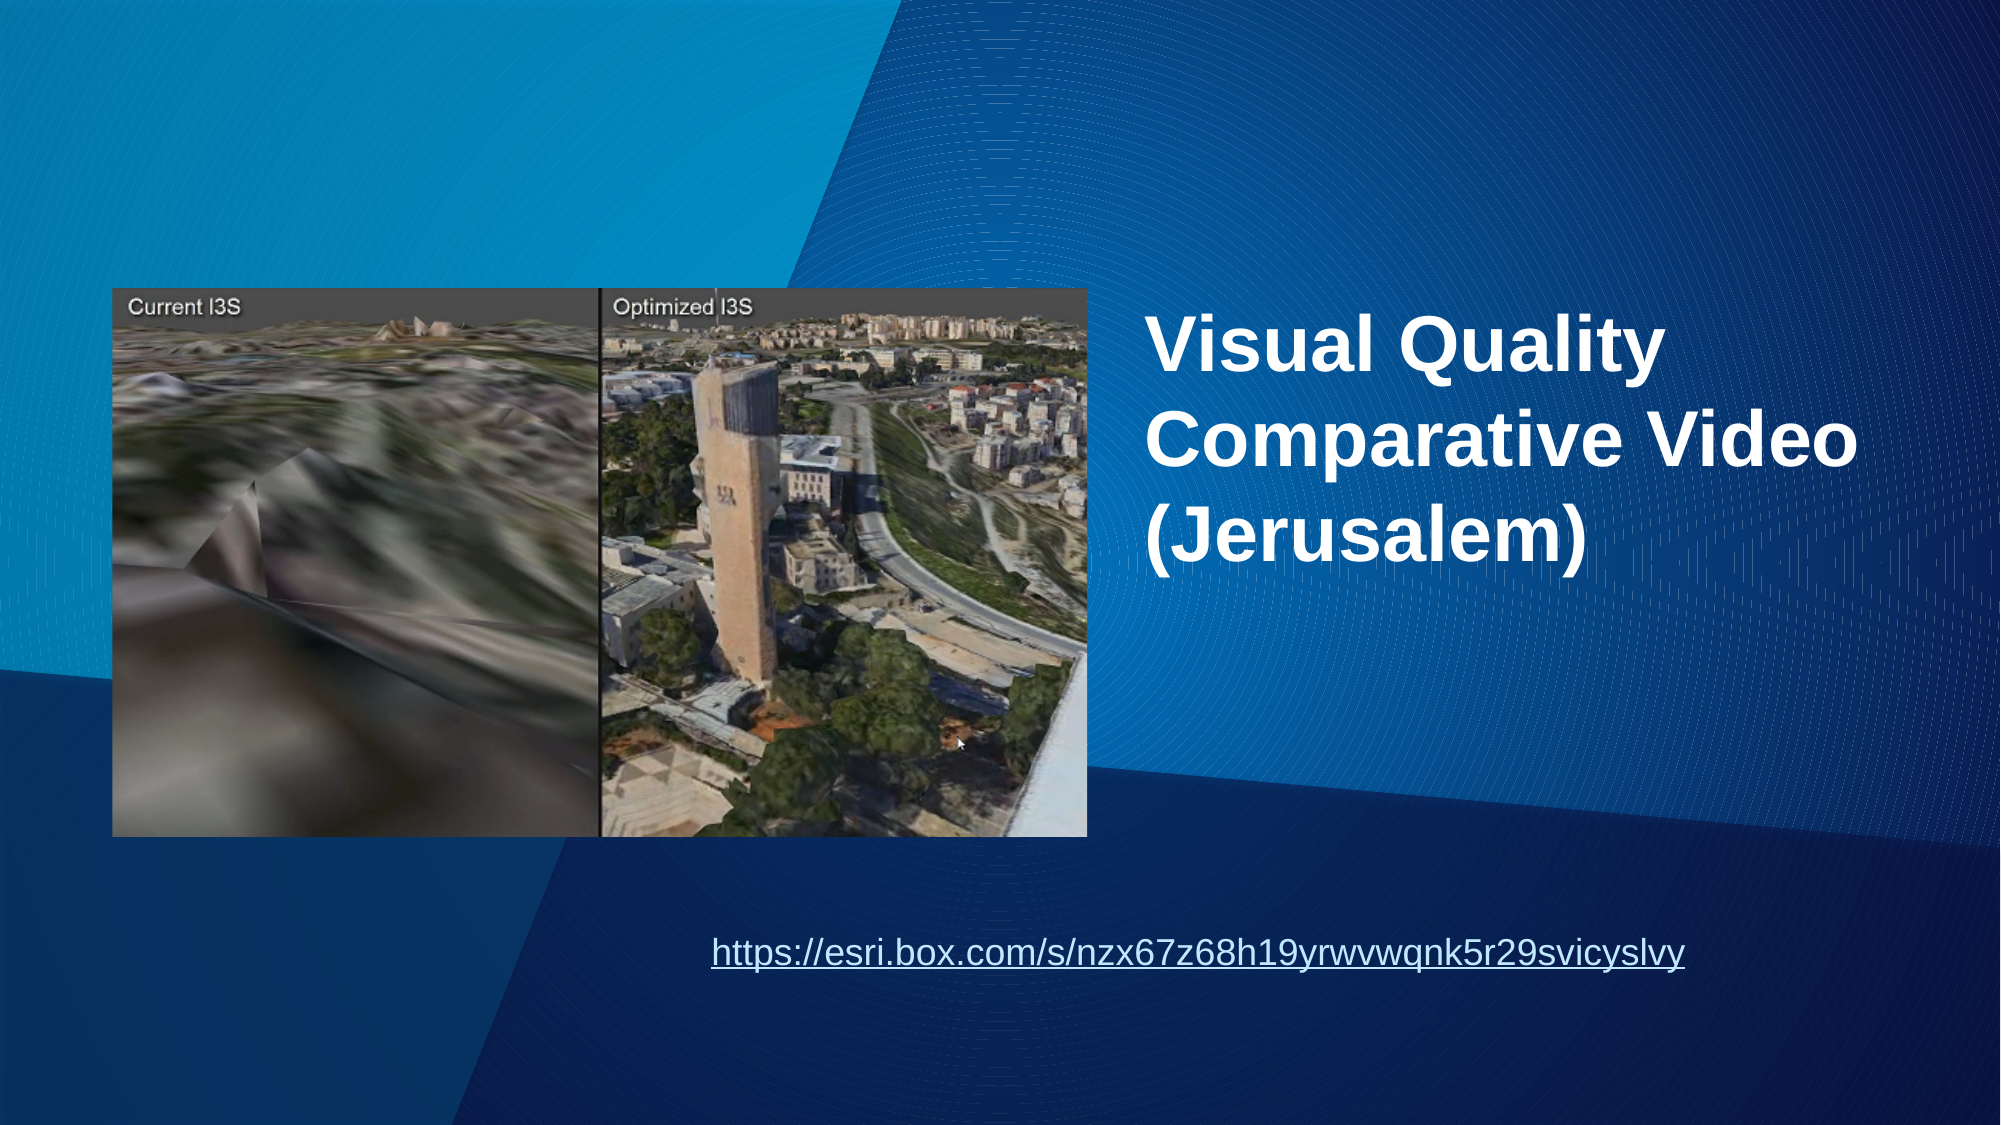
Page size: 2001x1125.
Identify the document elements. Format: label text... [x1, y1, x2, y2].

picture [111, 288, 1088, 837]
text_box https://esri.box.com/s/nzx67z68h19yrwvwqnk5r29svicyslvy [696, 920, 1958, 1026]
title Visual Quality Comparative Video (Jerusalem) [1144, 289, 1888, 577]
